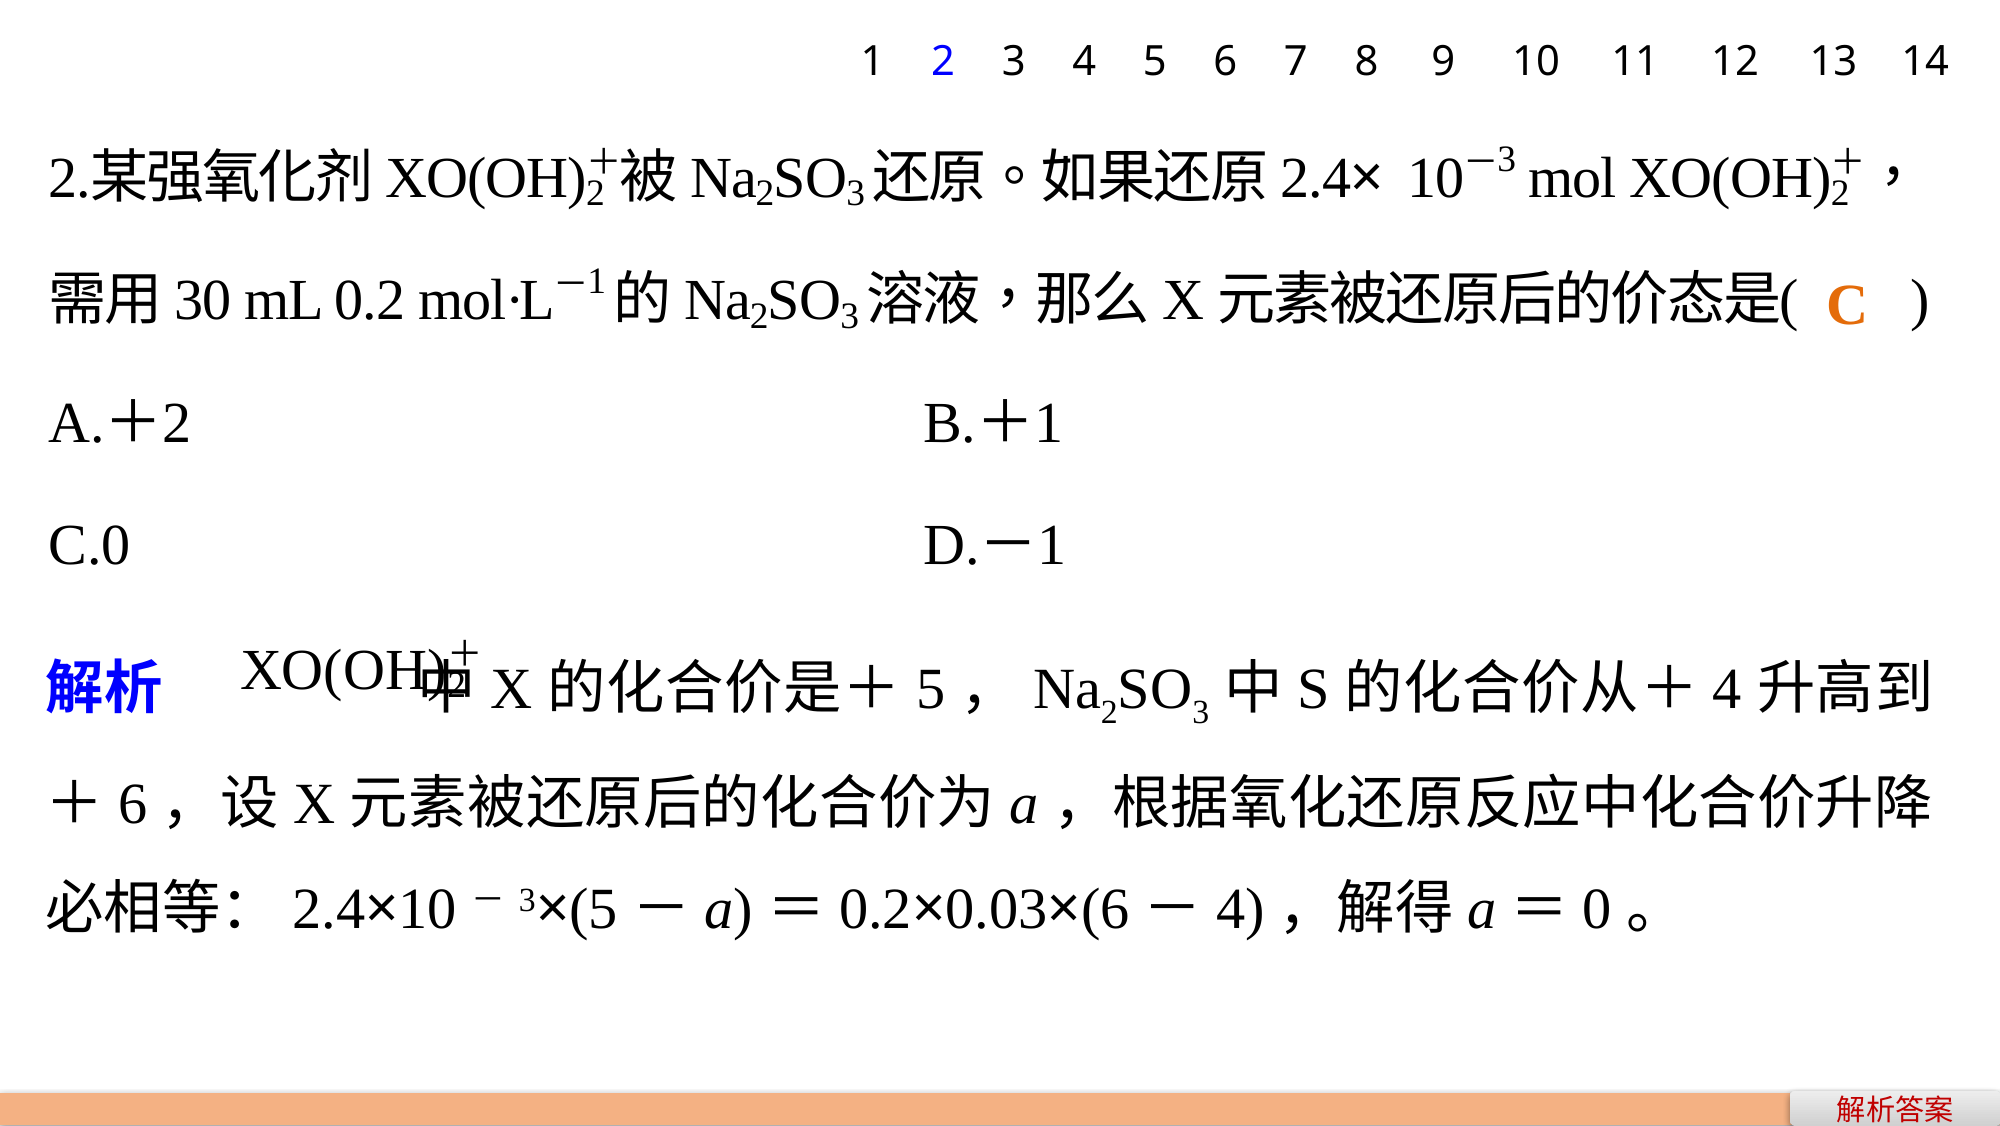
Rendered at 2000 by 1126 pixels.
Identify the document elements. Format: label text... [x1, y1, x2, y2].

text_box 8 [1336, 11, 1397, 106]
text_box 5 [1125, 11, 1185, 106]
text_box 6 [1195, 11, 1255, 106]
text_box 11 [1592, 11, 1678, 106]
text_box 7 [1266, 11, 1326, 106]
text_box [239, 621, 524, 731]
text_box 解析答案 [1788, 1089, 2000, 1126]
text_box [47, 137, 1966, 640]
text_box 13 [1792, 11, 1875, 106]
text_box 10 [1490, 11, 1582, 106]
text_box 4 [1054, 11, 1114, 106]
text_box 3 [984, 11, 1044, 106]
text_box 2 [913, 11, 973, 106]
text_box 1 [843, 11, 903, 106]
text_box [0, 1092, 1787, 1126]
text_box 解析 中X的化合价是＋5，Na2SO3中S的化合价从＋4升高到＋6，设X元素被还原后的化合价为a，根据氧化还原反应中化合价升降必相等：2.4×10－3×(5－a)＝0.2×0.03×(6－4)，解得a＝0。 [30, 603, 1949, 948]
text_box 12 [1689, 11, 1781, 106]
text_box 14 [1886, 11, 1965, 106]
text_box 9 [1407, 11, 1480, 106]
